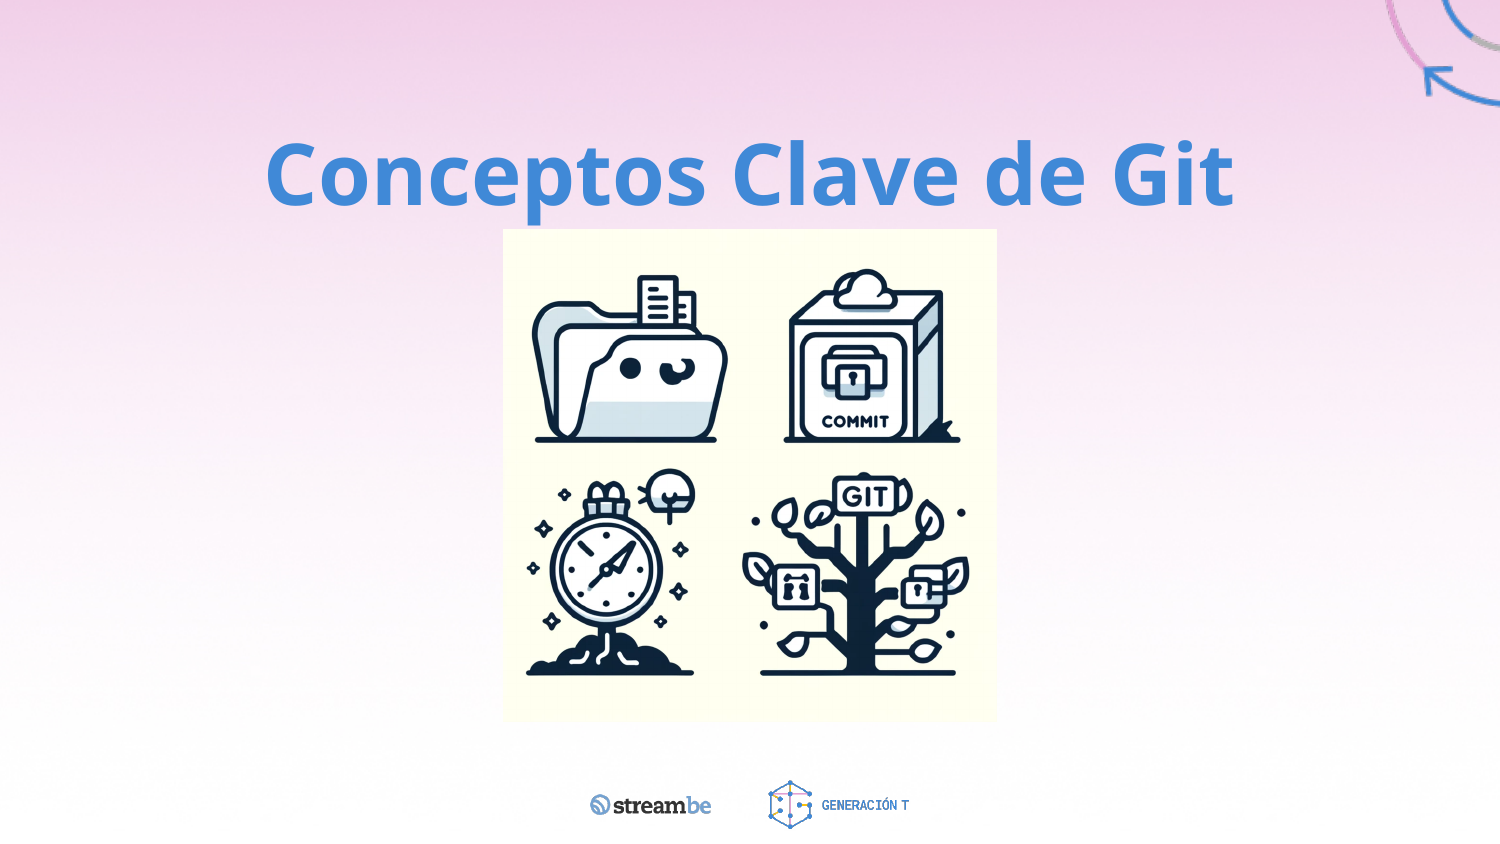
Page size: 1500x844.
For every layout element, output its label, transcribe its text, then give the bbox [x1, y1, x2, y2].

title Conceptos Clave de Git [187, 68, 1313, 230]
picture [0, 0, 1500, 844]
